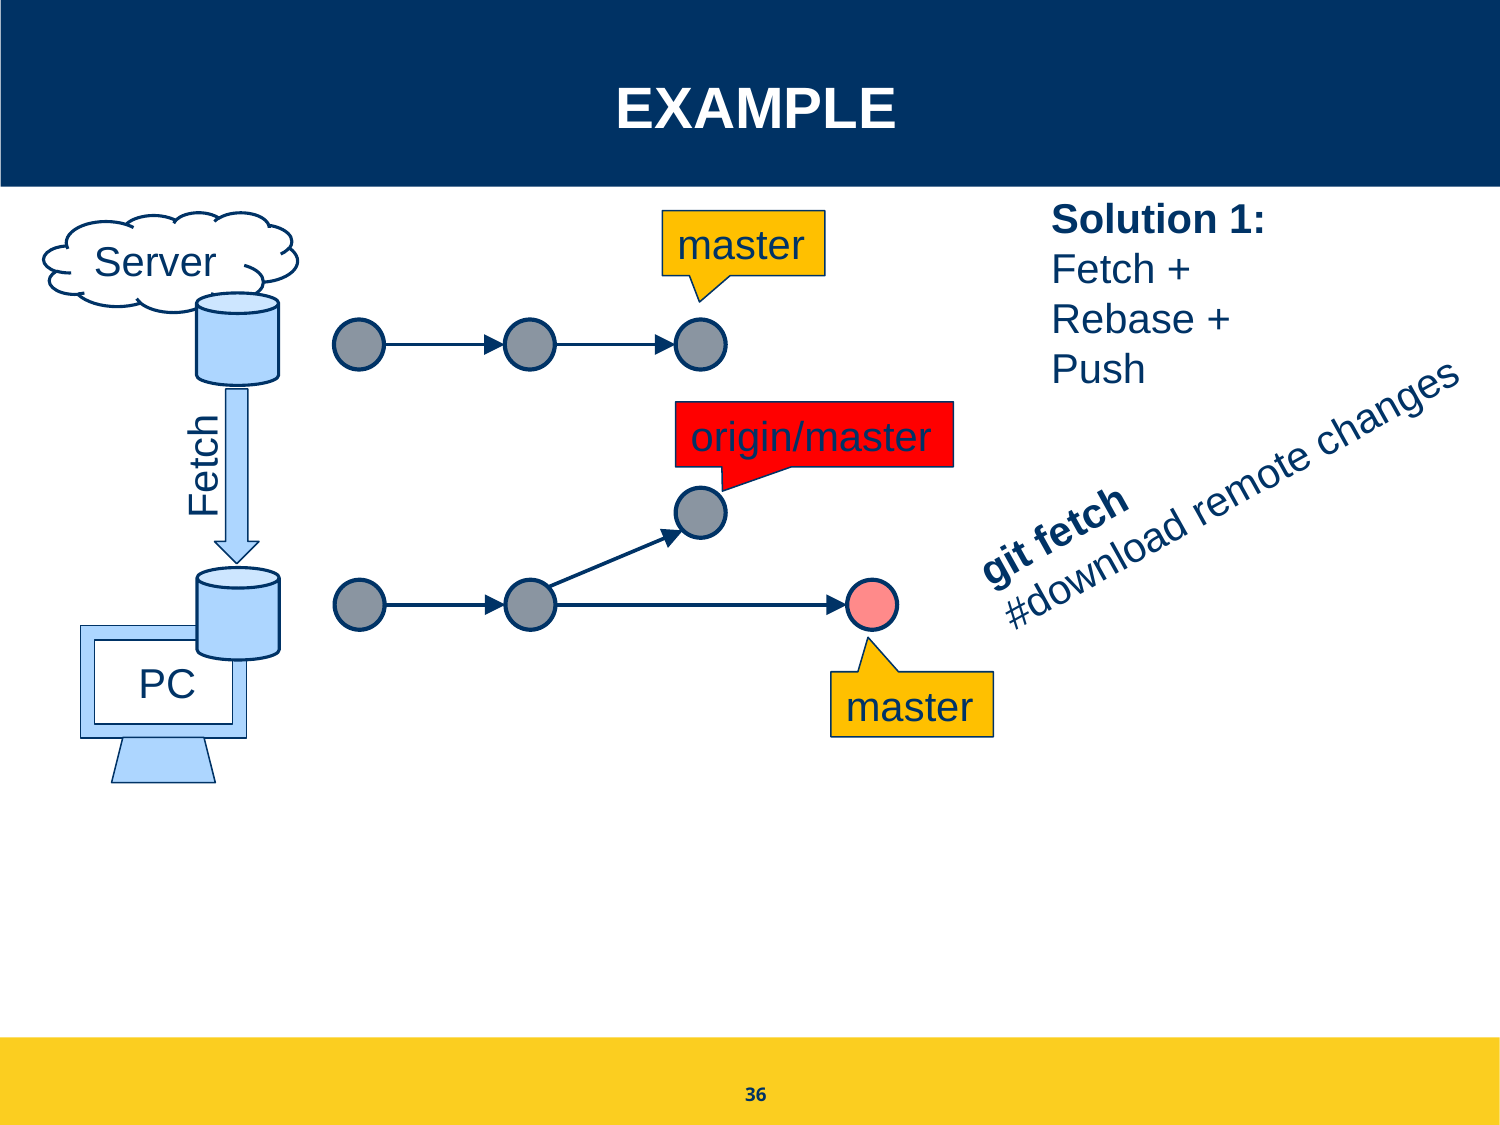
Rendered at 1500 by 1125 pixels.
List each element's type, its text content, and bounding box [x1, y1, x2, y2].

text_box master [830, 637, 994, 737]
text_box [214, 388, 260, 564]
title Example [74, 23, 1438, 187]
text_box [673, 485, 728, 540]
text_box [331, 317, 386, 372]
text_box [845, 577, 900, 632]
text_box [80, 625, 247, 739]
text_box [197, 567, 280, 661]
text_box [503, 577, 558, 632]
text_box git fetch #download remote changes [953, 286, 1484, 652]
text_box [111, 737, 216, 783]
slide_number 36 [599, 1074, 913, 1125]
text_box [502, 317, 557, 372]
text_box PC [123, 649, 212, 714]
text_box Fetch [168, 399, 234, 534]
text_box Server [43, 212, 298, 313]
text_box origin/master [675, 401, 954, 492]
text_box Solution 1: Fetch + Rebase + Push [1036, 184, 1282, 400]
text_box master [662, 210, 825, 303]
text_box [547, 530, 684, 588]
text_box [196, 292, 279, 386]
text_box [673, 317, 728, 372]
text_box [332, 577, 387, 632]
